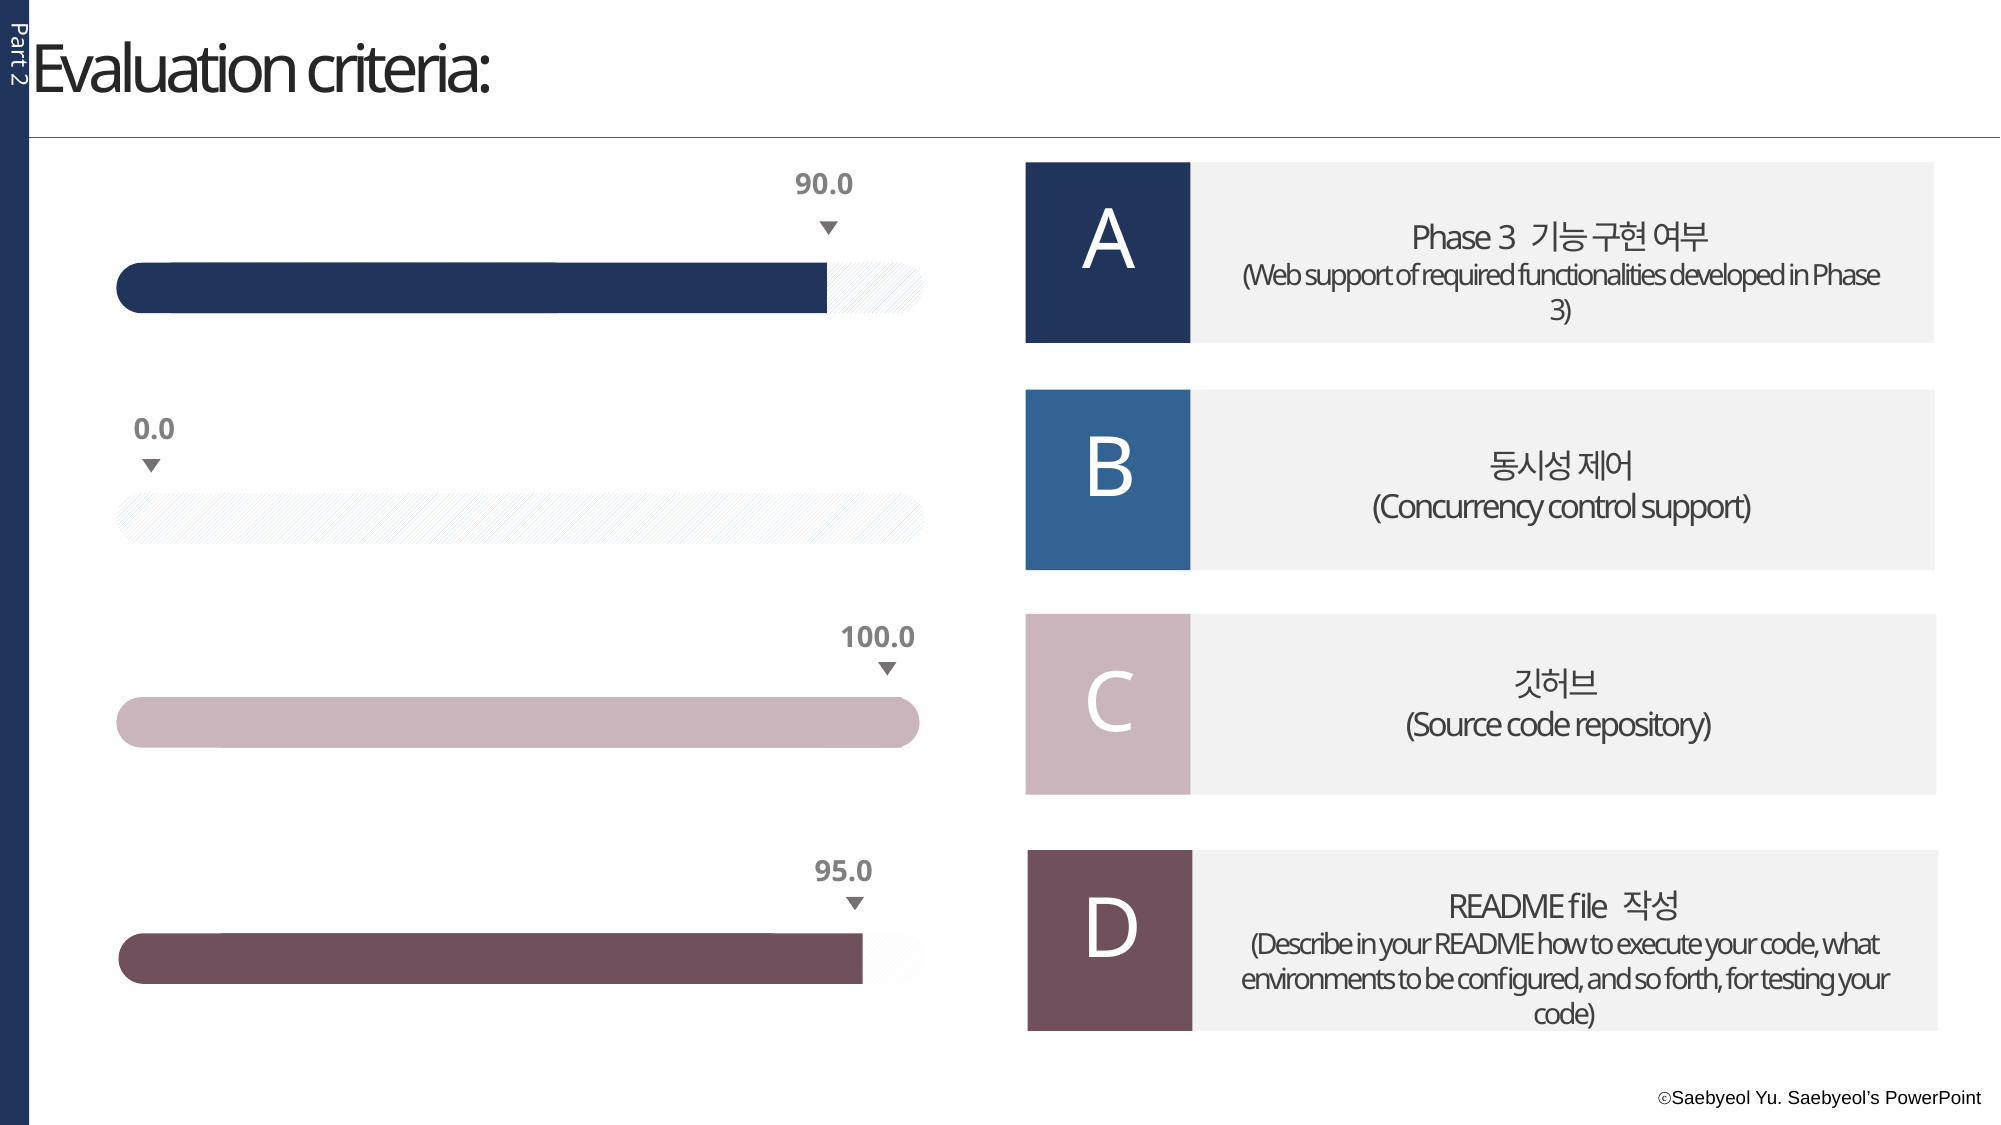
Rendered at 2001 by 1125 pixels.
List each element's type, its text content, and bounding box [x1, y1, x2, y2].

text_box [920, 706, 926, 738]
text_box D [1064, 867, 1159, 982]
text_box [115, 492, 926, 545]
text_box [136, 932, 928, 985]
text_box README file 작성 (Describe in your README how to execute your code, what environments to be configured, and so forth, for testing your code) [1218, 877, 1911, 1038]
text_box [140, 458, 163, 475]
text_box [1191, 613, 1937, 796]
text_box Evaluation criteria: [42, 18, 510, 113]
text_box [1027, 849, 1193, 1032]
text_box 0.0 [98, 402, 210, 453]
text_box [1025, 389, 1191, 571]
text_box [116, 697, 788, 748]
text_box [788, 697, 920, 748]
text_box 90.0 [769, 158, 879, 208]
text_box [1191, 161, 1935, 344]
text_box [0, 0, 30, 8]
text_box [1025, 613, 1191, 796]
text_box [876, 661, 899, 678]
text_box A [1064, 177, 1155, 293]
text_box [817, 220, 840, 237]
text_box [0, 312, 30, 1125]
text_box B [1064, 405, 1155, 520]
text_box [1191, 389, 1936, 571]
text_box [1025, 161, 1191, 344]
text_box [1193, 849, 1939, 1032]
text_box 깃허브 (Source code repository) [1213, 655, 1905, 751]
text_box 100.0 [822, 611, 933, 662]
text_box Phase 3 기능 구현 여부 (Web support of required functionalities developed in Phase 3) [1214, 208, 1907, 334]
text_box [74, 285, 987, 900]
text_box [137, 261, 926, 315]
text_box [116, 262, 827, 314]
text_box 95.0 [793, 844, 895, 895]
text_box 동시성 제어 (Concurrency control support) [1216, 438, 1909, 533]
text_box Part 2 [0, 8, 42, 312]
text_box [118, 933, 863, 984]
text_box [843, 895, 867, 913]
text_box C [1062, 640, 1157, 756]
